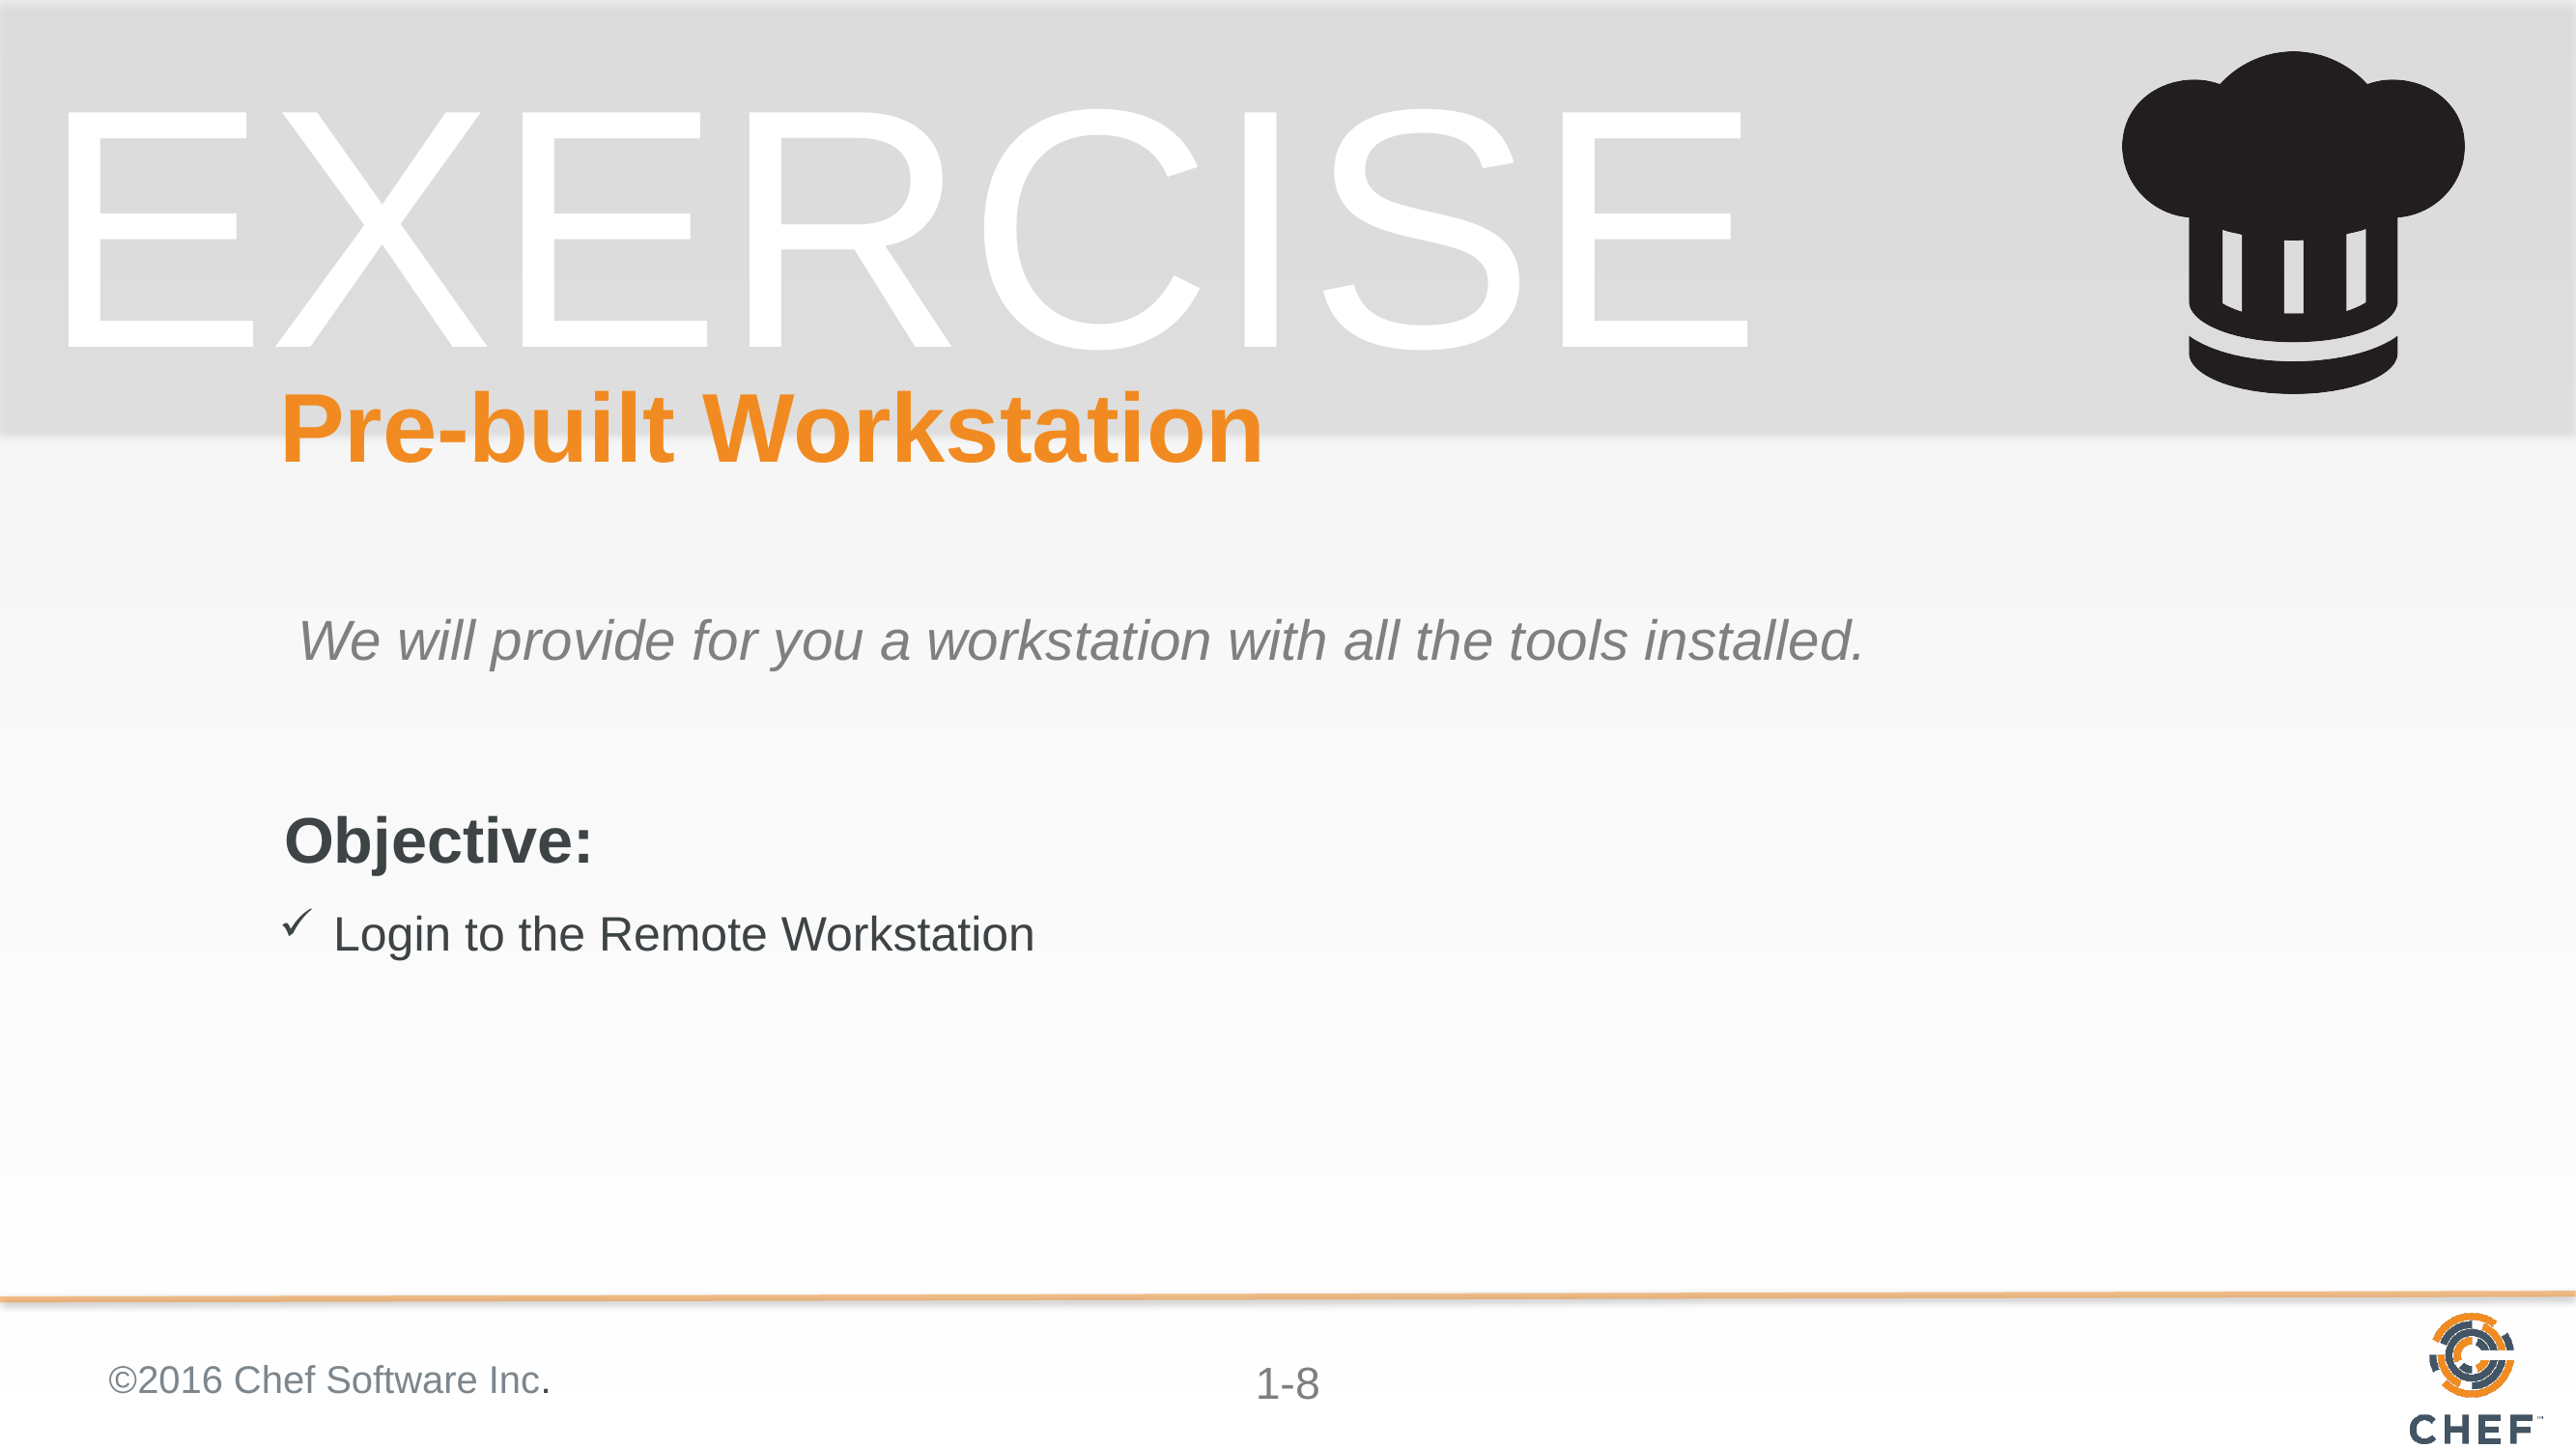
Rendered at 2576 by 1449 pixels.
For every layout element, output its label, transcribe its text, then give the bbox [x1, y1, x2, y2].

picture [2122, 51, 2465, 399]
picture [2399, 1297, 2551, 1449]
list Login to the Remote Workstation [265, 895, 2217, 1284]
title Pre-built Workstation [265, 363, 2217, 498]
list We will provide for you a workstation with all the tools installed. [265, 516, 2217, 759]
